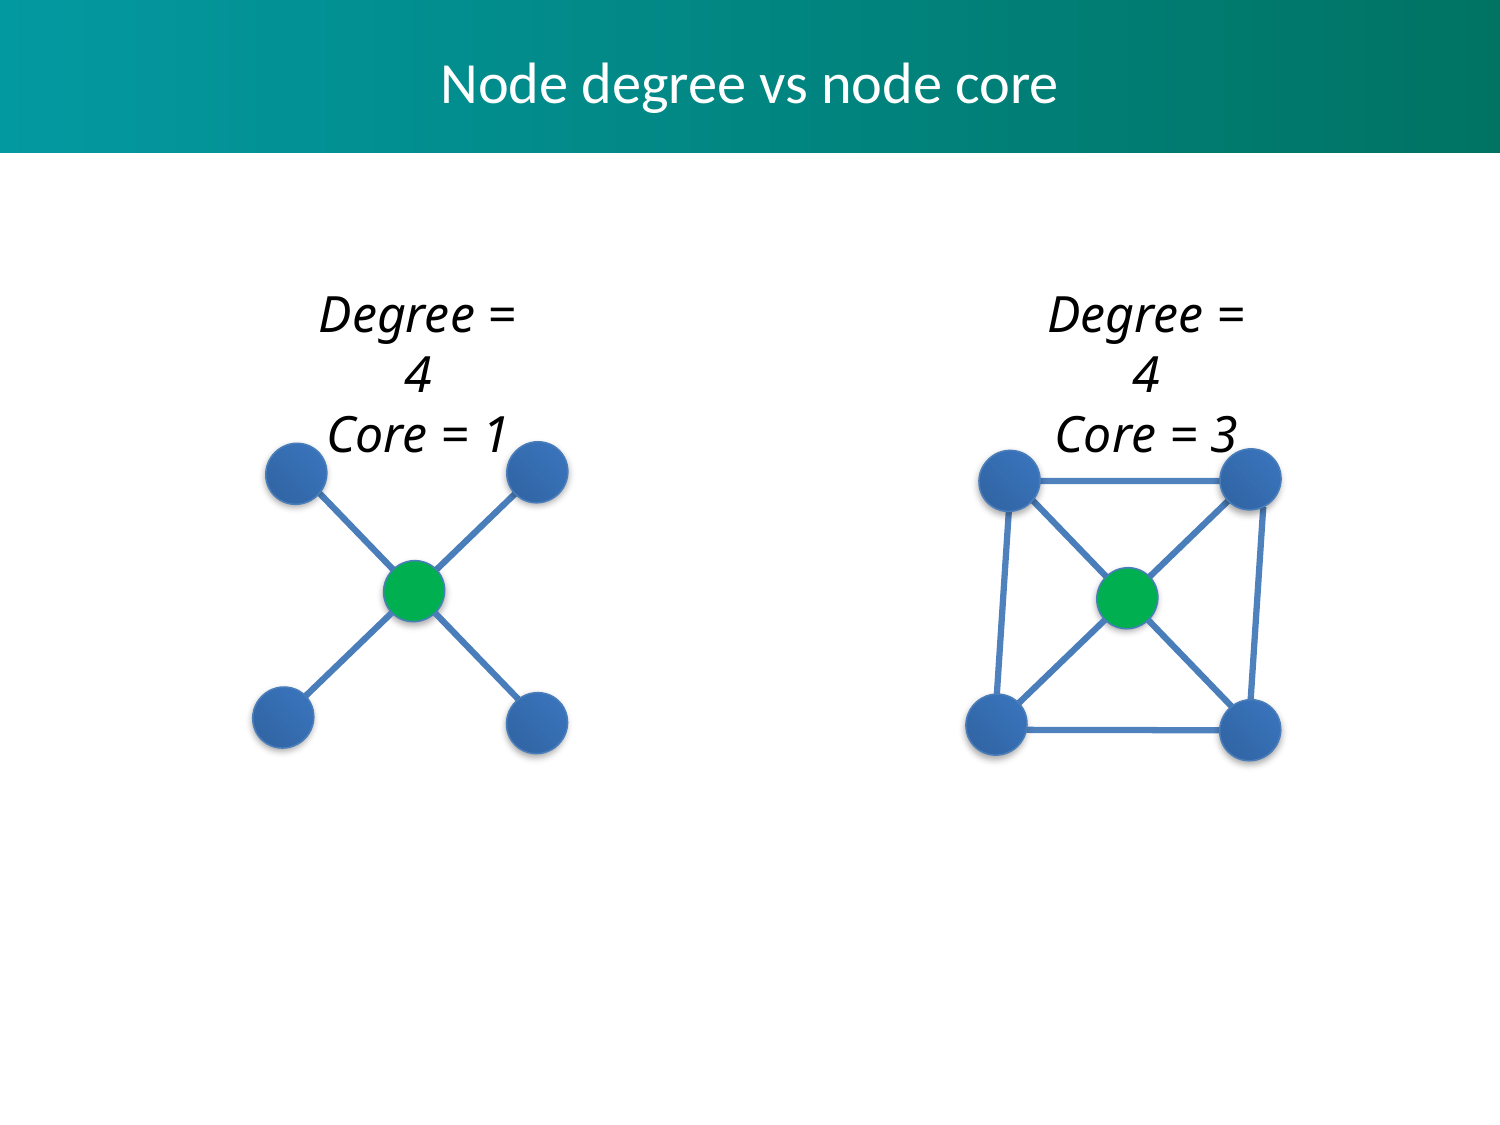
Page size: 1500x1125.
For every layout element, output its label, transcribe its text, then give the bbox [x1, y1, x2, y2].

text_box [239, 428, 581, 767]
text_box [965, 449, 1282, 761]
text_box Node degree vs node core [105, 37, 1395, 123]
text_box [74, 44, 1425, 233]
text_box Degree = 4 Core = 3 [1017, 274, 1275, 447]
text_box Degree = 4 Core = 1 [289, 274, 547, 427]
